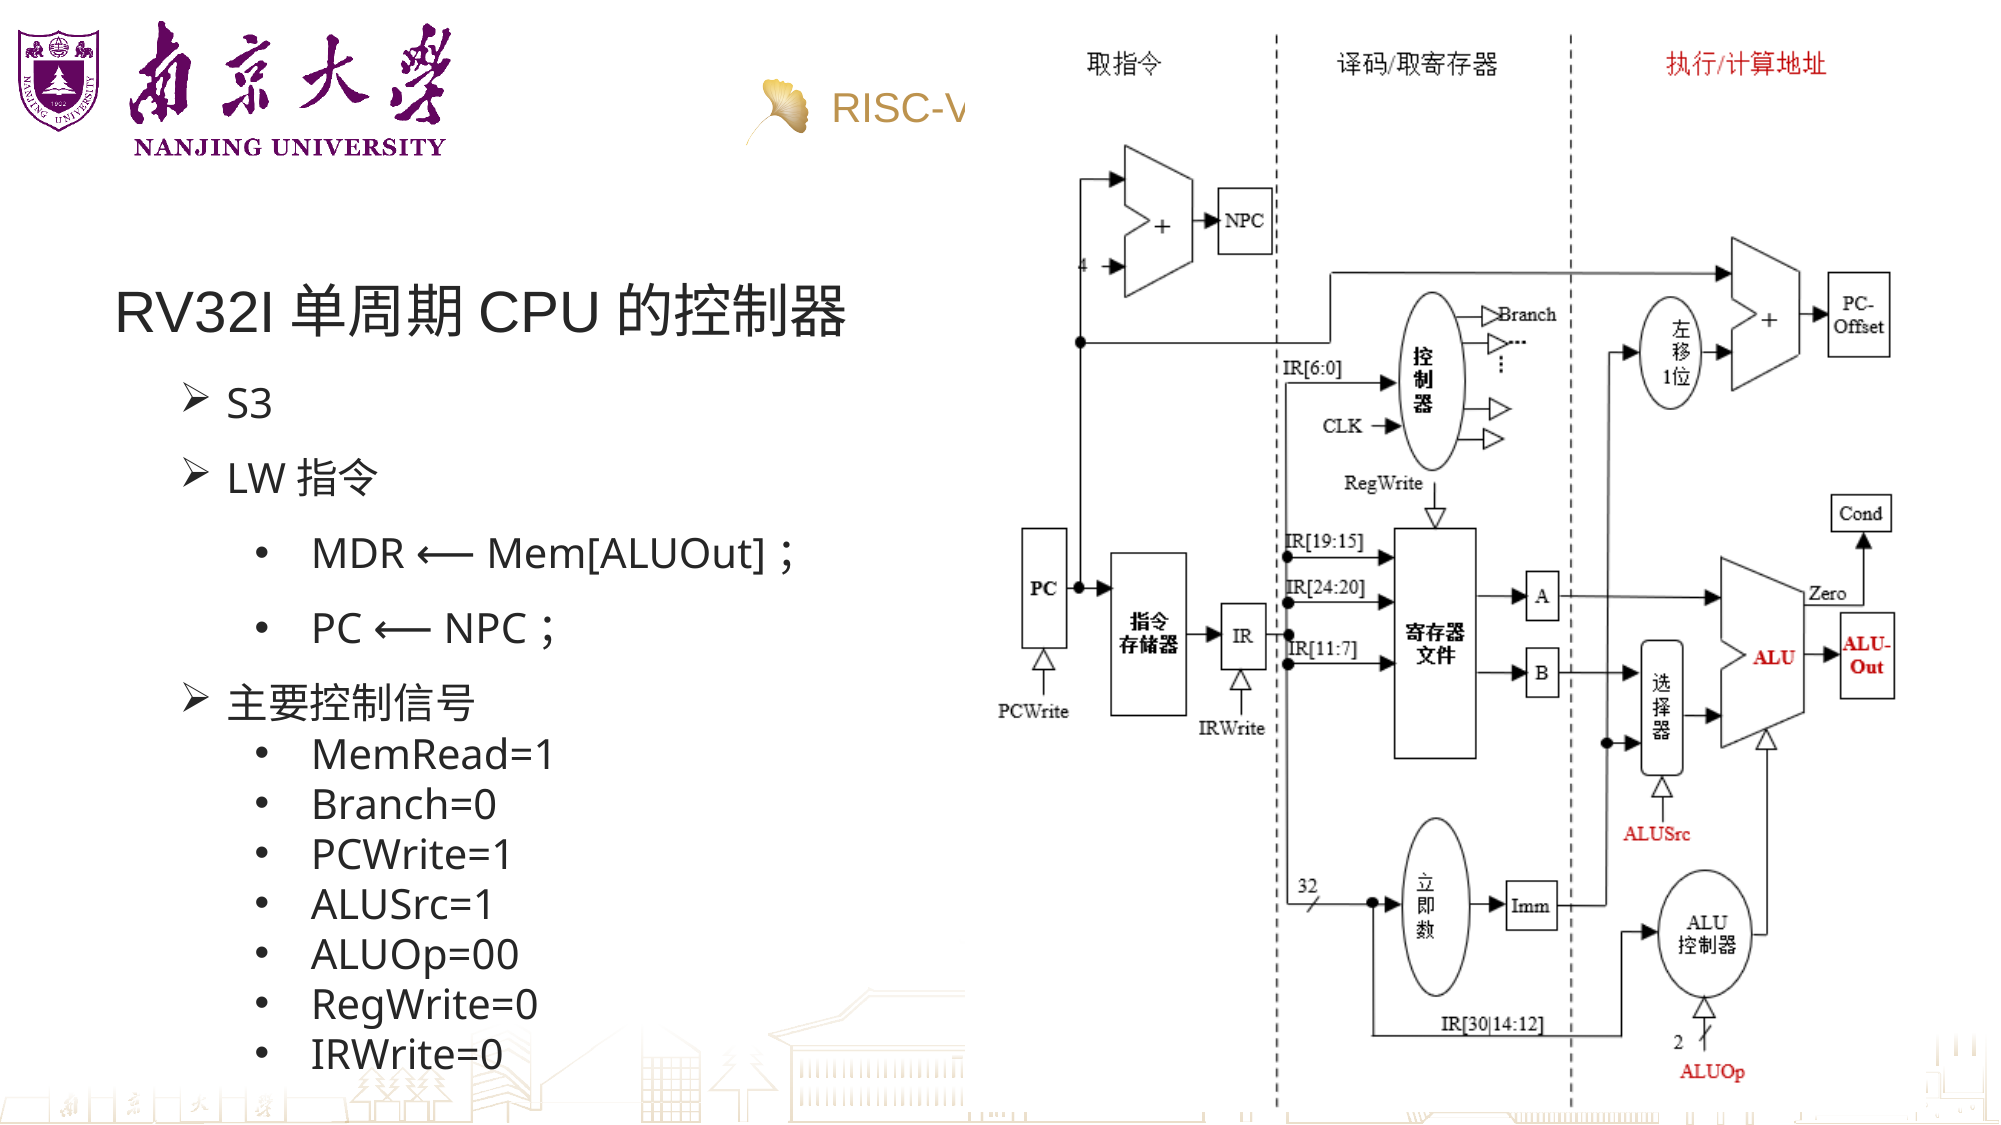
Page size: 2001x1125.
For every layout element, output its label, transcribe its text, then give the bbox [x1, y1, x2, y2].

text_box RISC-V单周期CPU [816, 73, 965, 139]
text_box S3 LW指令 MDR ⟵ Mem[ALUOut]； PC ⟵ NPC； 主要控制信号 MemRead=1 Branch=0 PCWrite=1 ALUSrc=1 ALUOp=00 RegWrite=0 IRWrite=0 [164, 345, 965, 1085]
picture [965, 13, 1926, 1112]
picture [731, 64, 830, 169]
text_box RV32I单周期CPU的控制器 [100, 249, 863, 352]
picture [18, 21, 451, 160]
